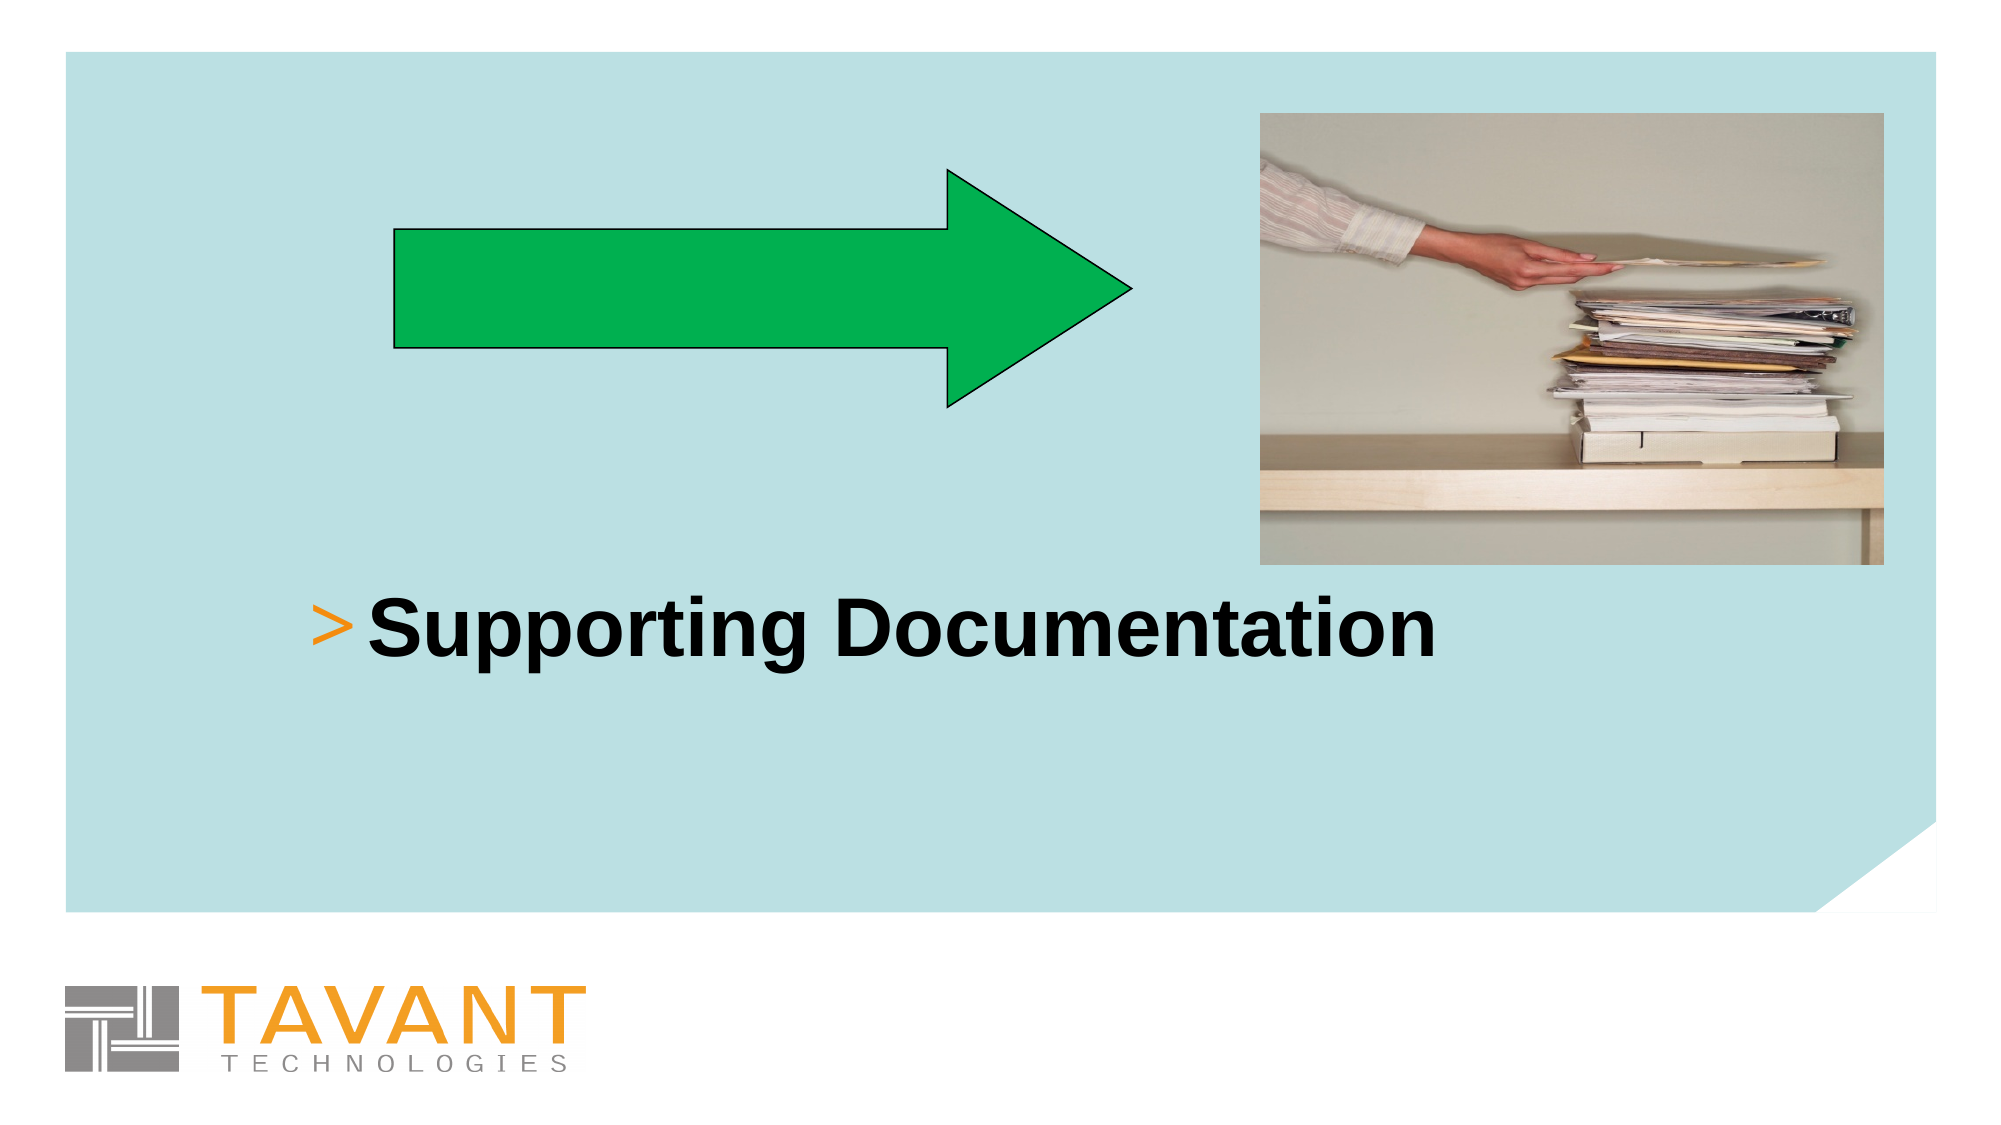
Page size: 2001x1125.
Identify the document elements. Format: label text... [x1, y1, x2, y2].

title Supporting Documentation [310, 502, 1476, 744]
picture [65, 986, 586, 1072]
text_box [394, 169, 1132, 408]
picture [1259, 113, 1884, 565]
